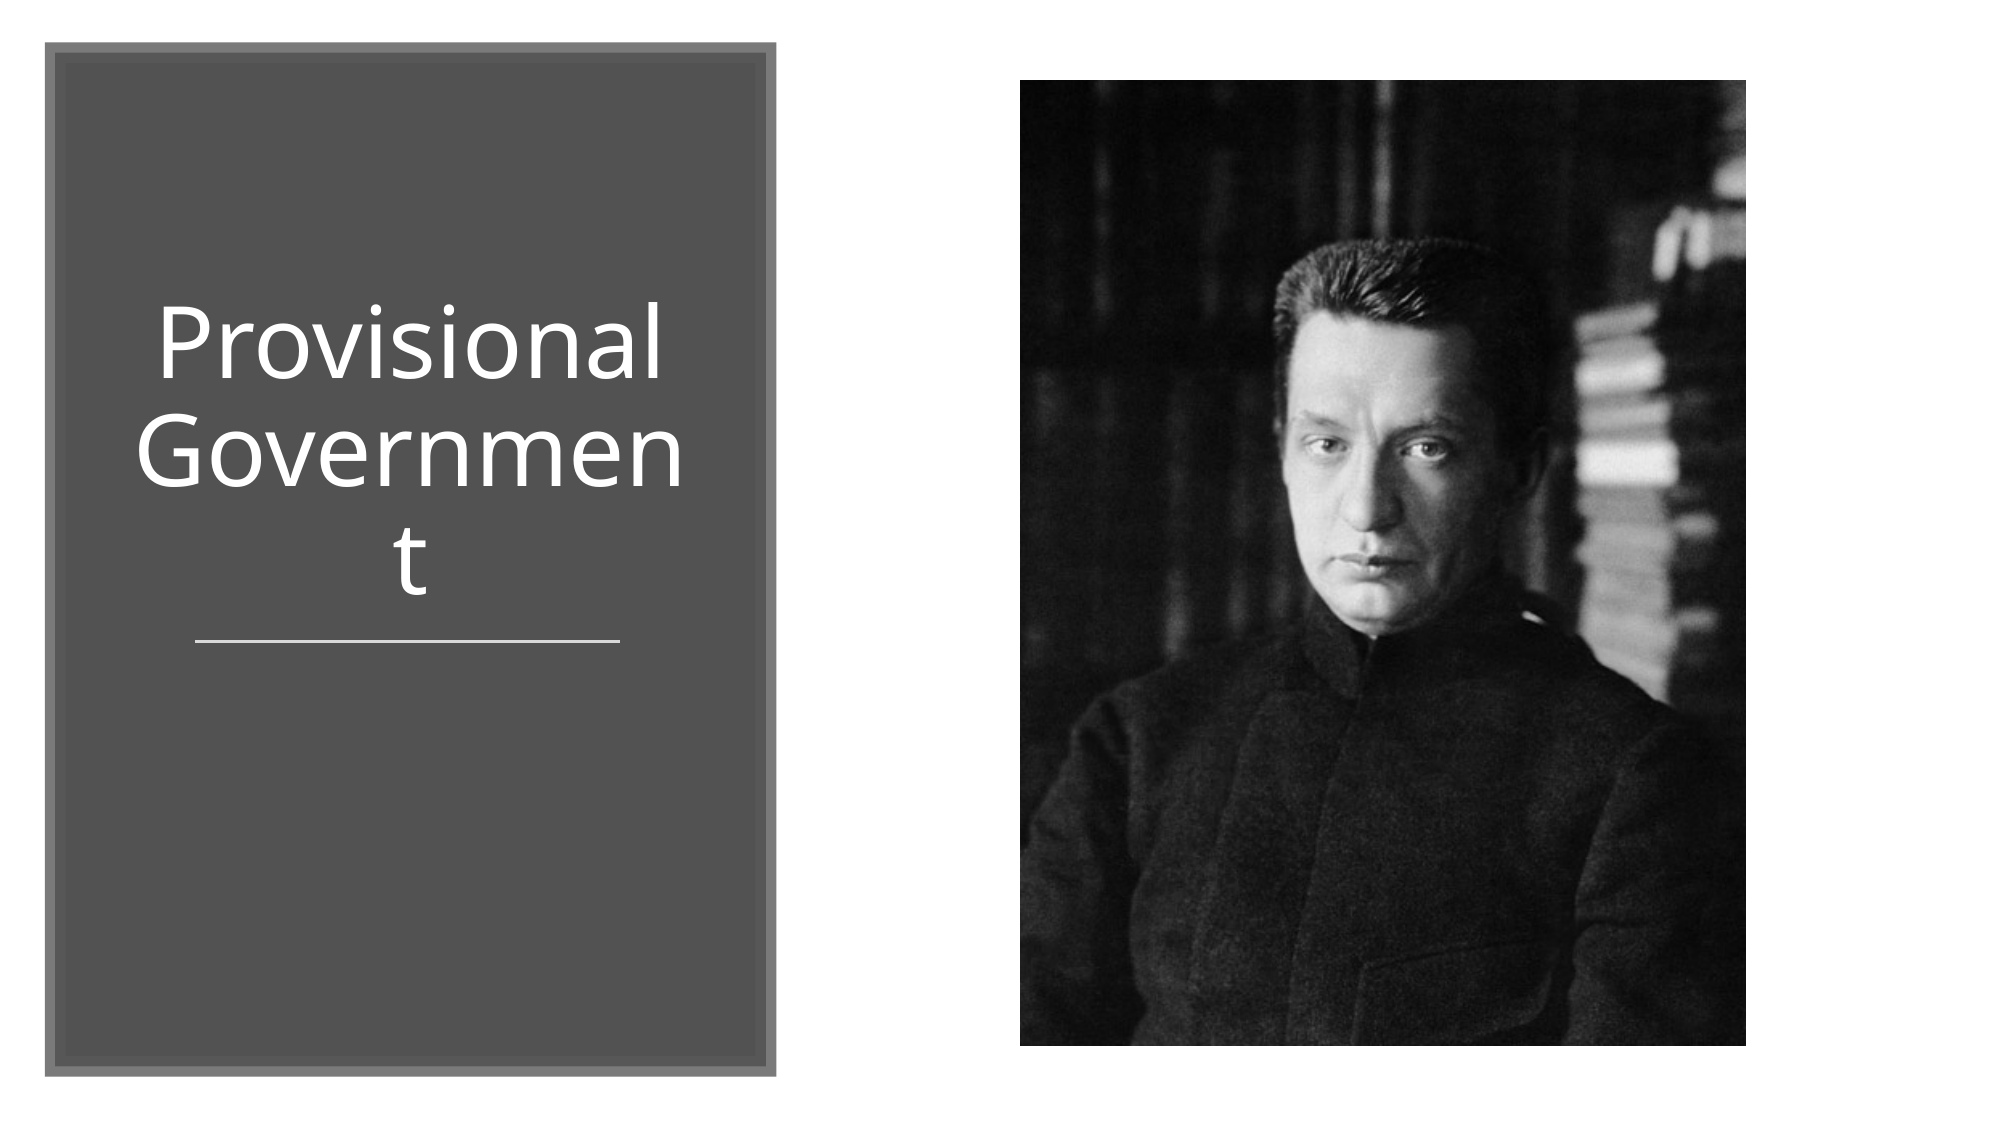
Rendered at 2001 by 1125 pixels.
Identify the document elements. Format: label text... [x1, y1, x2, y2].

title Provisional Government [110, 149, 711, 624]
picture [1019, 80, 1746, 1046]
text_box [54, 52, 767, 1067]
